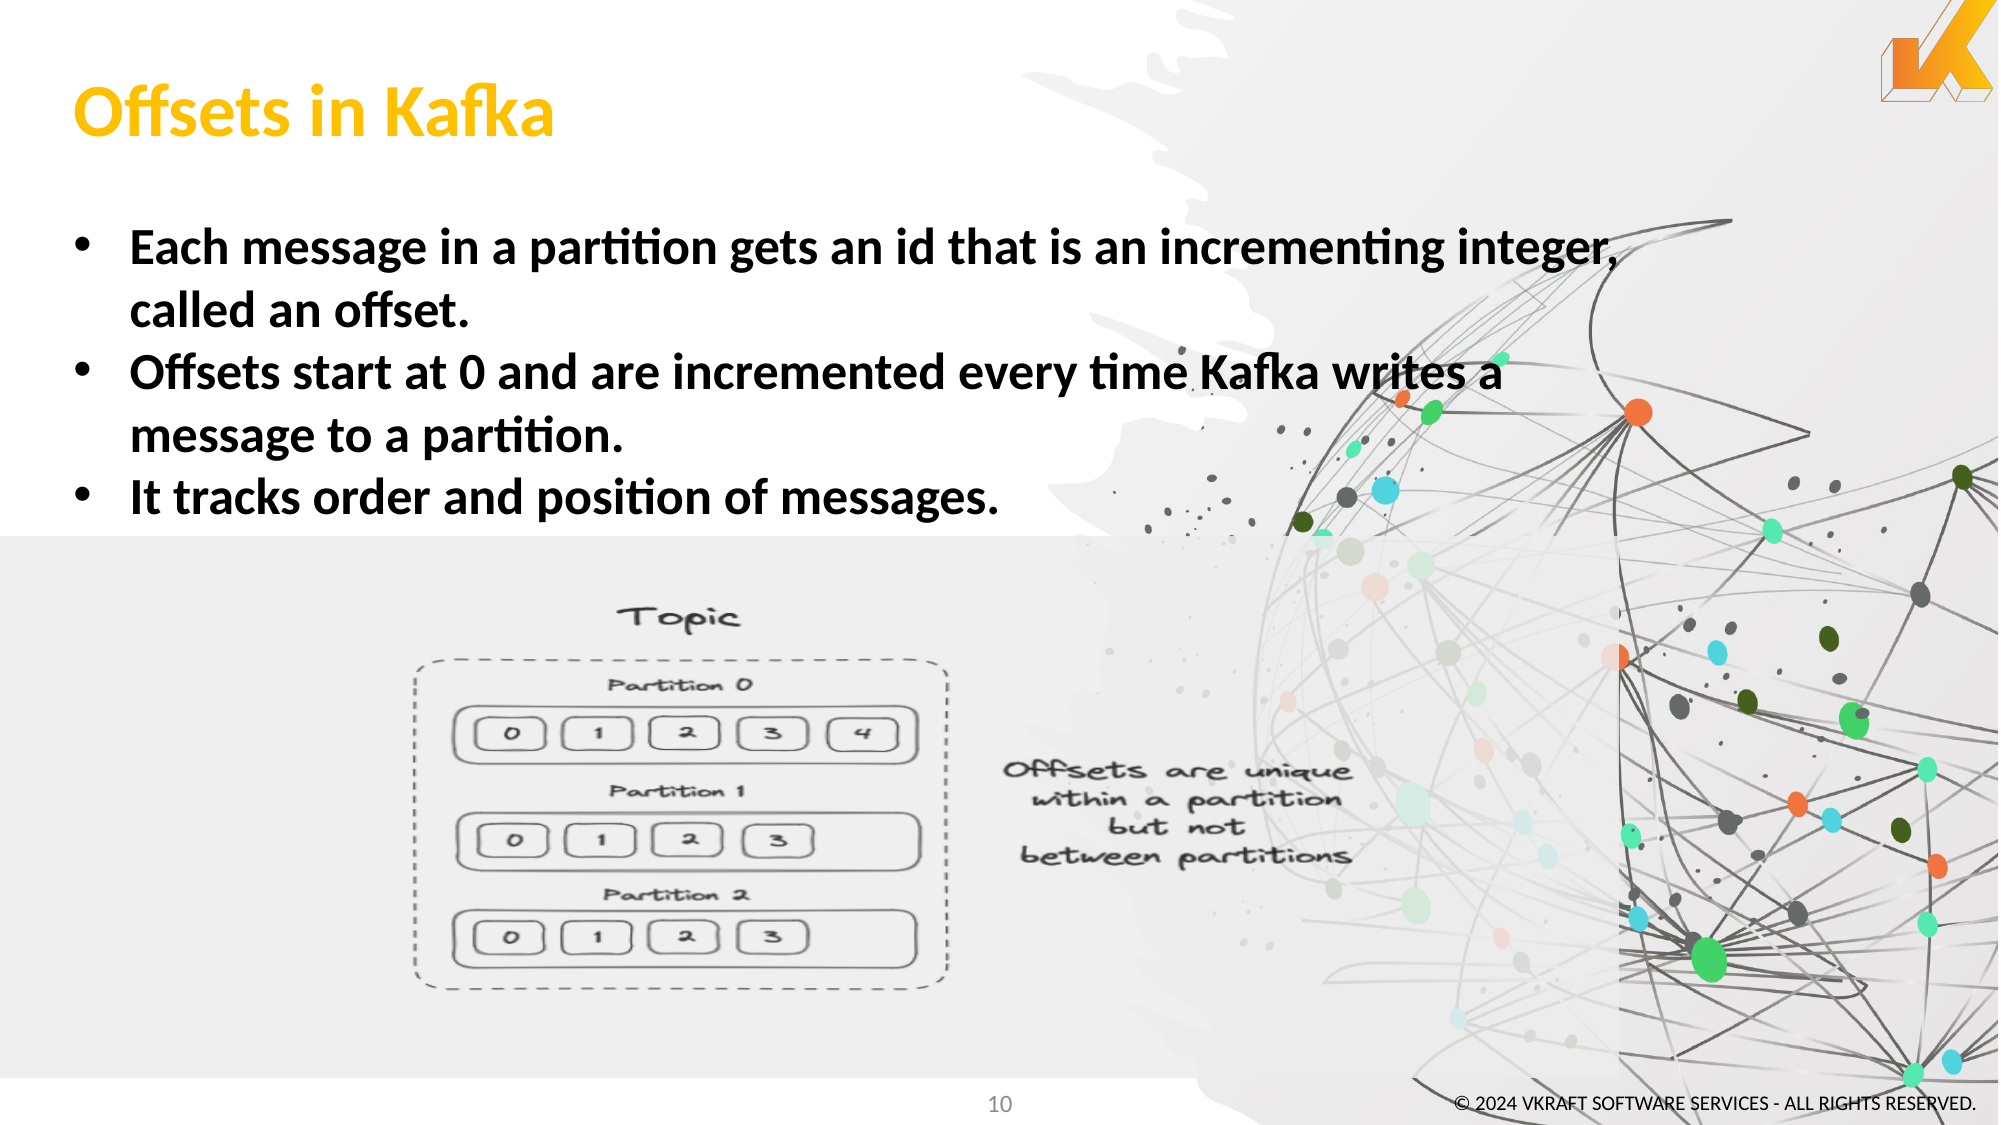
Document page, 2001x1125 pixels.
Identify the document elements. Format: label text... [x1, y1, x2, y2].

text_box Each message in a partition gets an id that is an incrementing integer, called an offset. Offsets start at 0 and are incremented every time Kafka writes a message to a partition. It tracks order and position of messages. [58, 205, 1677, 533]
title Offsets in Kafka [58, 46, 1379, 205]
picture [0, 0, 1999, 1125]
